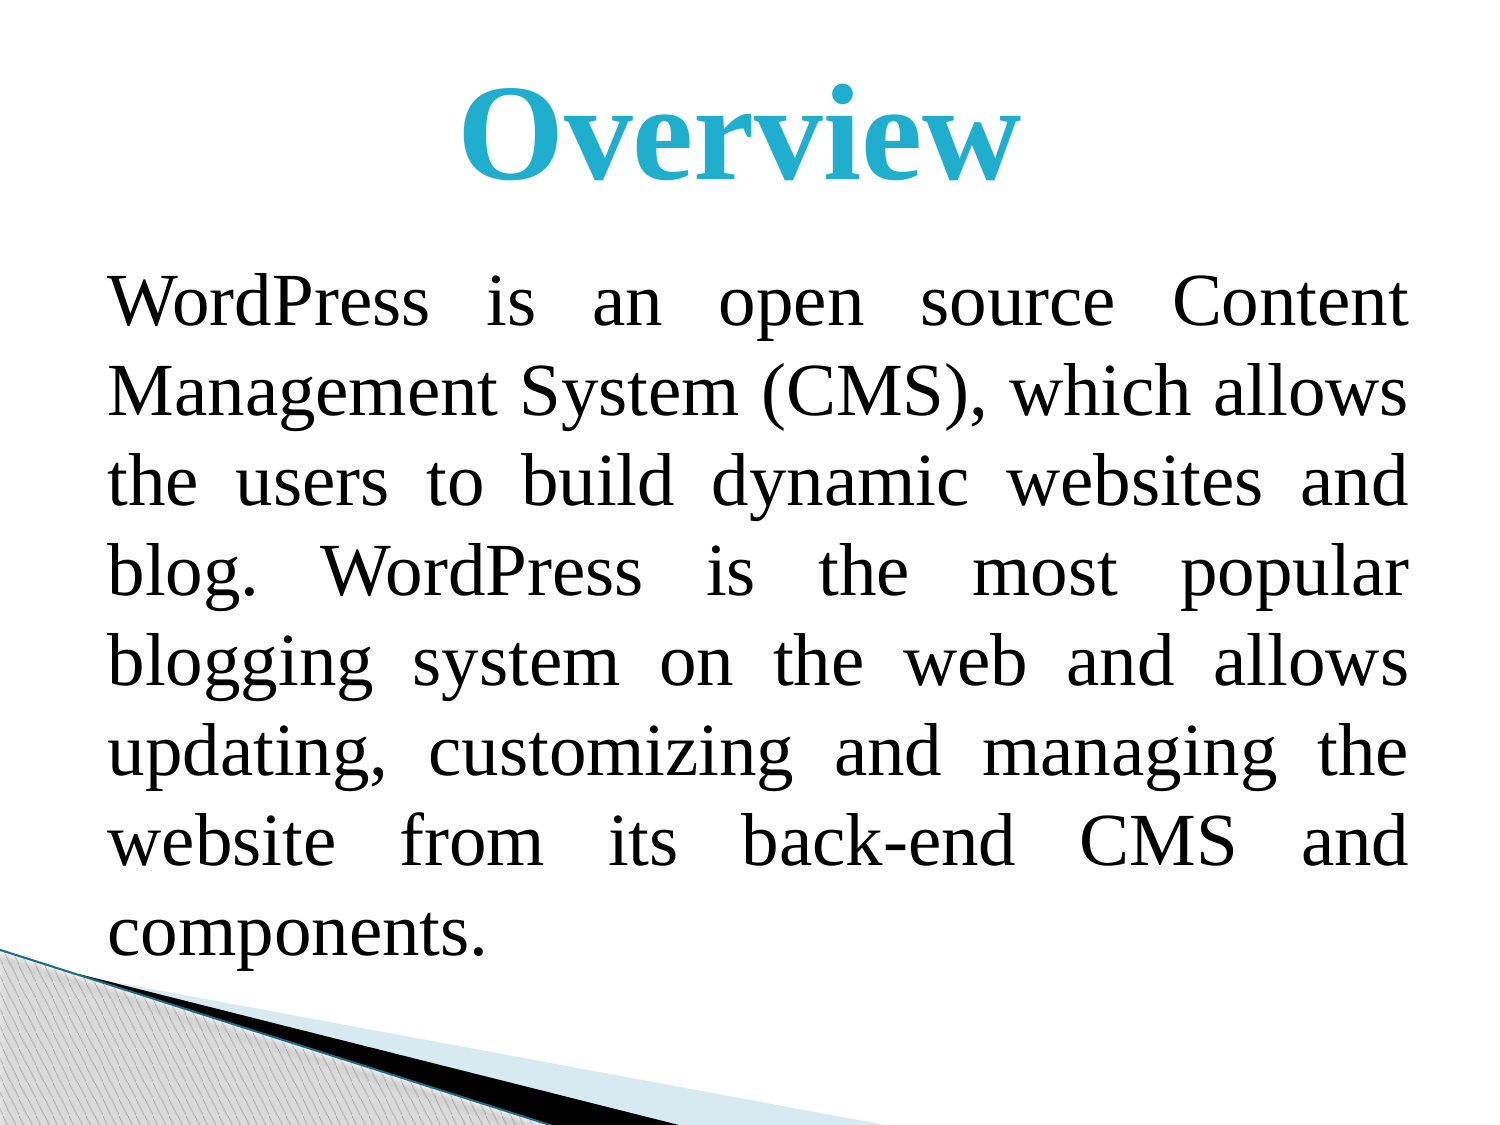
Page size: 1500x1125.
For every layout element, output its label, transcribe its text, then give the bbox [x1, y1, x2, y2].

title Overview [64, 30, 1415, 219]
list WordPress is an open source Content Management System (CMS), which allows the users to build dynamic websites and blog. WordPress is the most popular blogging system on the web and allows updating, customizing and managing the website from its back-end CMS and components. [75, 243, 1425, 986]
